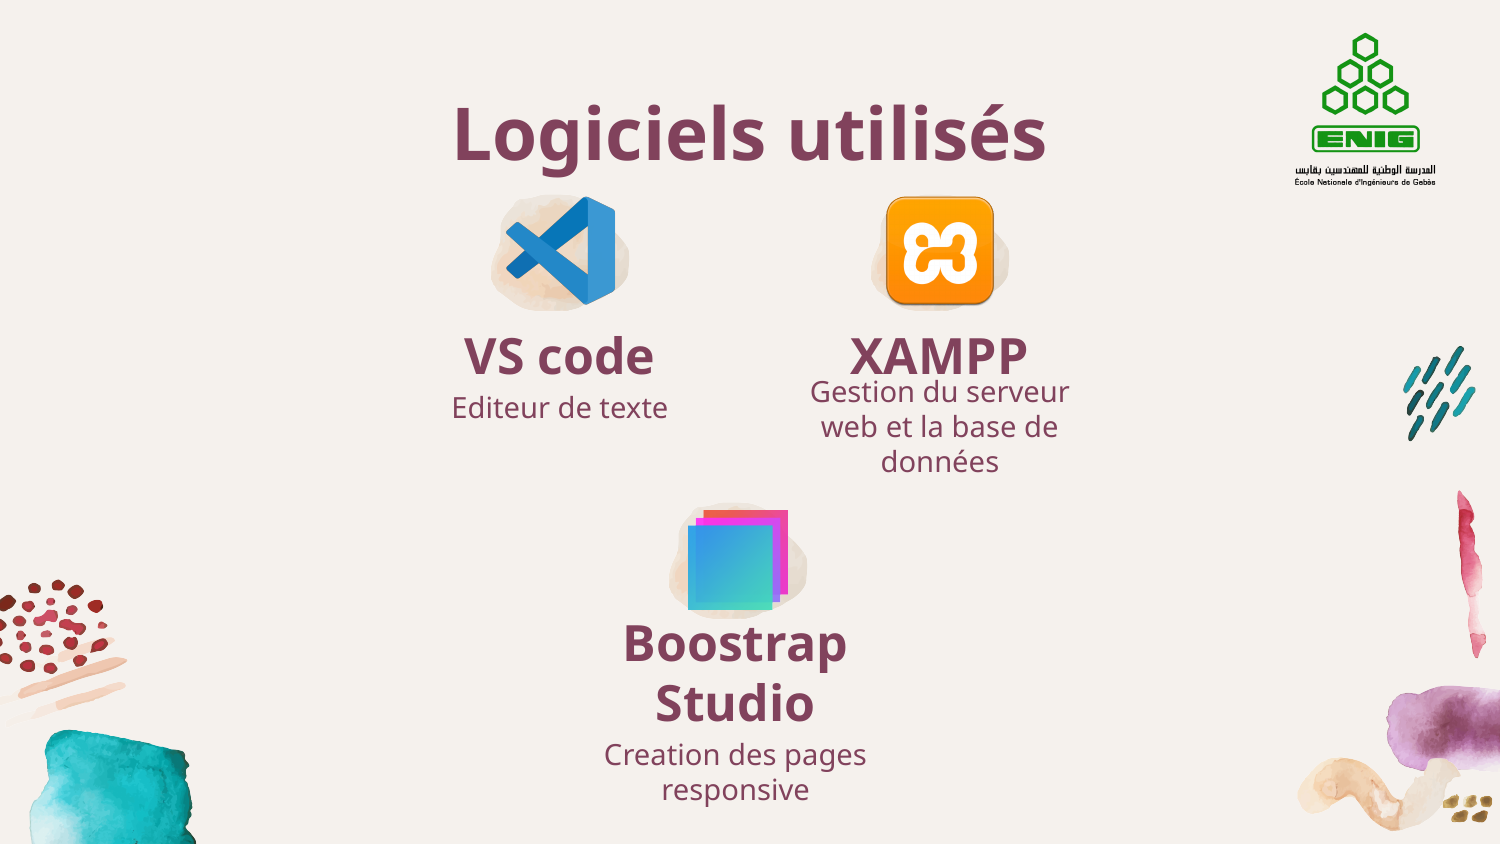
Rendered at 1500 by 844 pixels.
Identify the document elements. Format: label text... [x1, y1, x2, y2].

subtitle VS code [397, 312, 723, 400]
picture [0, 578, 215, 844]
subtitle XAMPP [777, 312, 1103, 400]
subtitle Creation des pages responsive [573, 747, 898, 801]
picture [1402, 345, 1477, 442]
title Logiciels utilisés [118, 72, 1265, 167]
picture [1270, 22, 1462, 204]
subtitle Boostrap Studio [573, 659, 898, 747]
picture [1296, 684, 1500, 836]
subtitle Editeur de texte [397, 400, 723, 454]
picture [667, 499, 809, 621]
picture [869, 188, 1011, 313]
picture [489, 191, 631, 313]
picture [1454, 489, 1489, 660]
subtitle Gestion du serveur web et la base de données [777, 400, 1103, 438]
